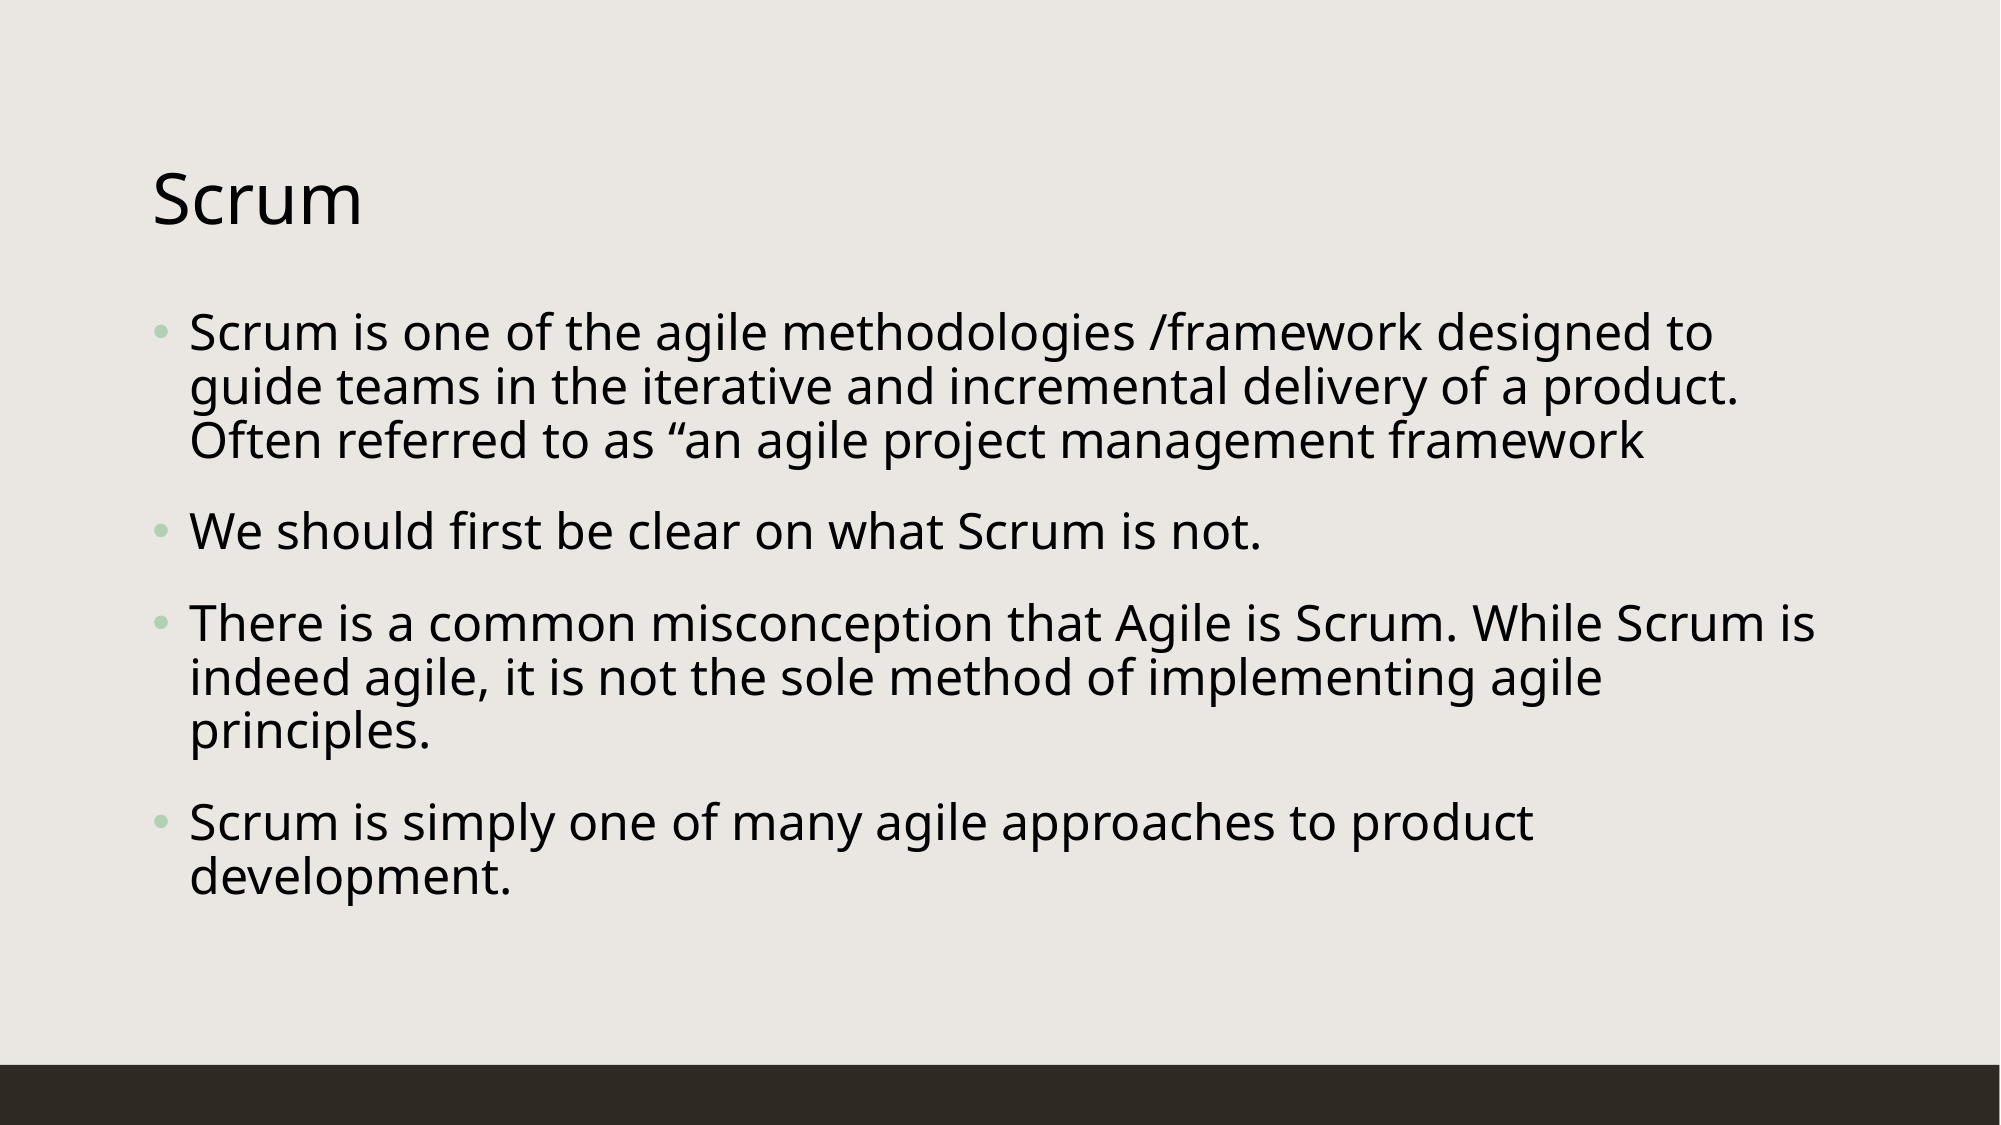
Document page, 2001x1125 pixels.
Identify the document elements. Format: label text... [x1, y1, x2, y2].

list Scrum is one of the agile methodologies /framework designed to guide teams in the iterative and incremental delivery of a product. Often referred to as “an agile project management framework We should first be clear on what Scrum is not. There is a common misconception that Agile is Scrum. While Scrum is indeed agile, it is not the sole method of implementing agile principles. Scrum is simply one of many agile approaches to product development. [137, 299, 1863, 1014]
title Scrum [137, 59, 1863, 248]
